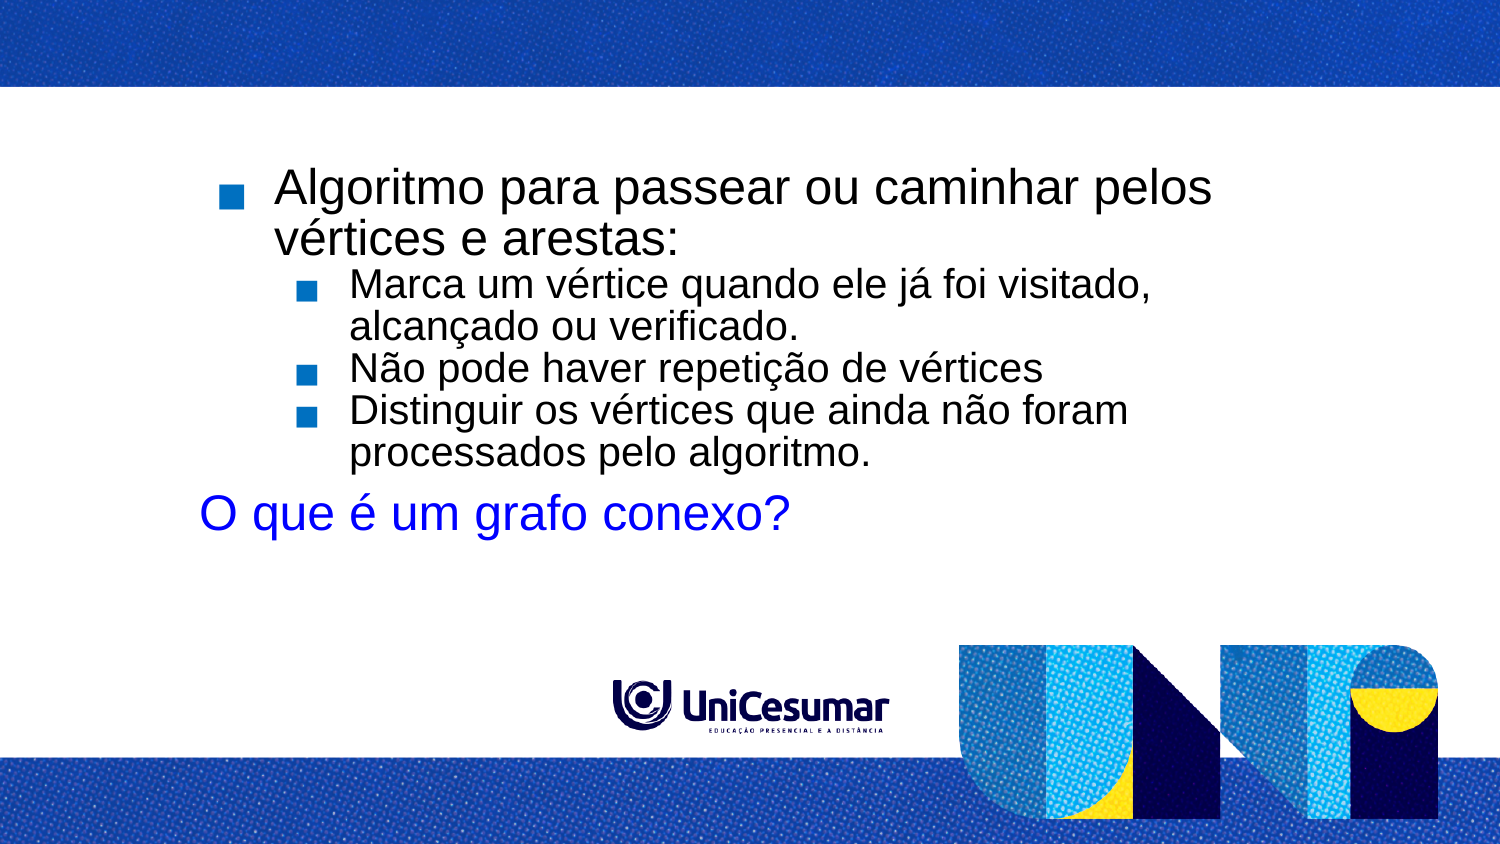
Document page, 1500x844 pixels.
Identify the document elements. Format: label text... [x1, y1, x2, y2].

list Algoritmo para passear ou caminhar pelos vértices e arestas:​ Marca um vértice quando ele já foi visitado, alcançado ou verificado.​ Não pode haver repetição de vértices​ Distinguir os vértices que ainda não foram processados pelo algoritmo. O que é um grafo conexo?​ [184, 157, 1309, 612]
picture [0, 0, 1500, 844]
